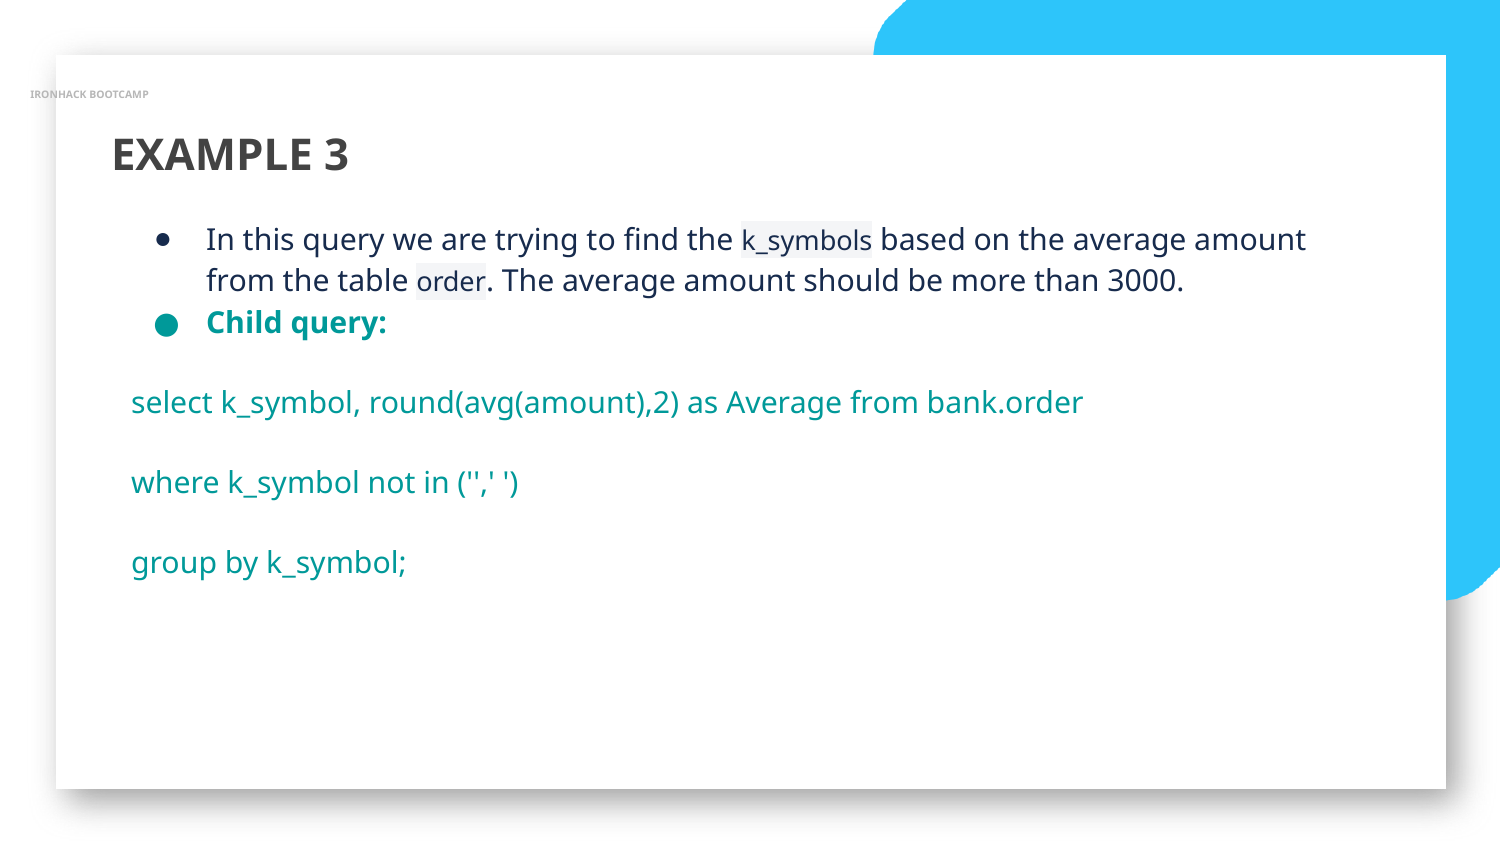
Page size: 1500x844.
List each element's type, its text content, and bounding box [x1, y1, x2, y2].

text_box In this query we are trying to find the k_symbols based on the average amount from the table order. The average amount should be more than 3000. Child query: select k_symbol, round(avg(amount),2) as Average from bank.order where k_symbol not in ('',' ') group by k_symbol; [115, 199, 1389, 683]
text_box IRONHACK BOOTCAMP [15, 71, 354, 108]
picture [0, 0, 1500, 844]
text_box EXAMPLE 3 [96, 111, 1417, 229]
